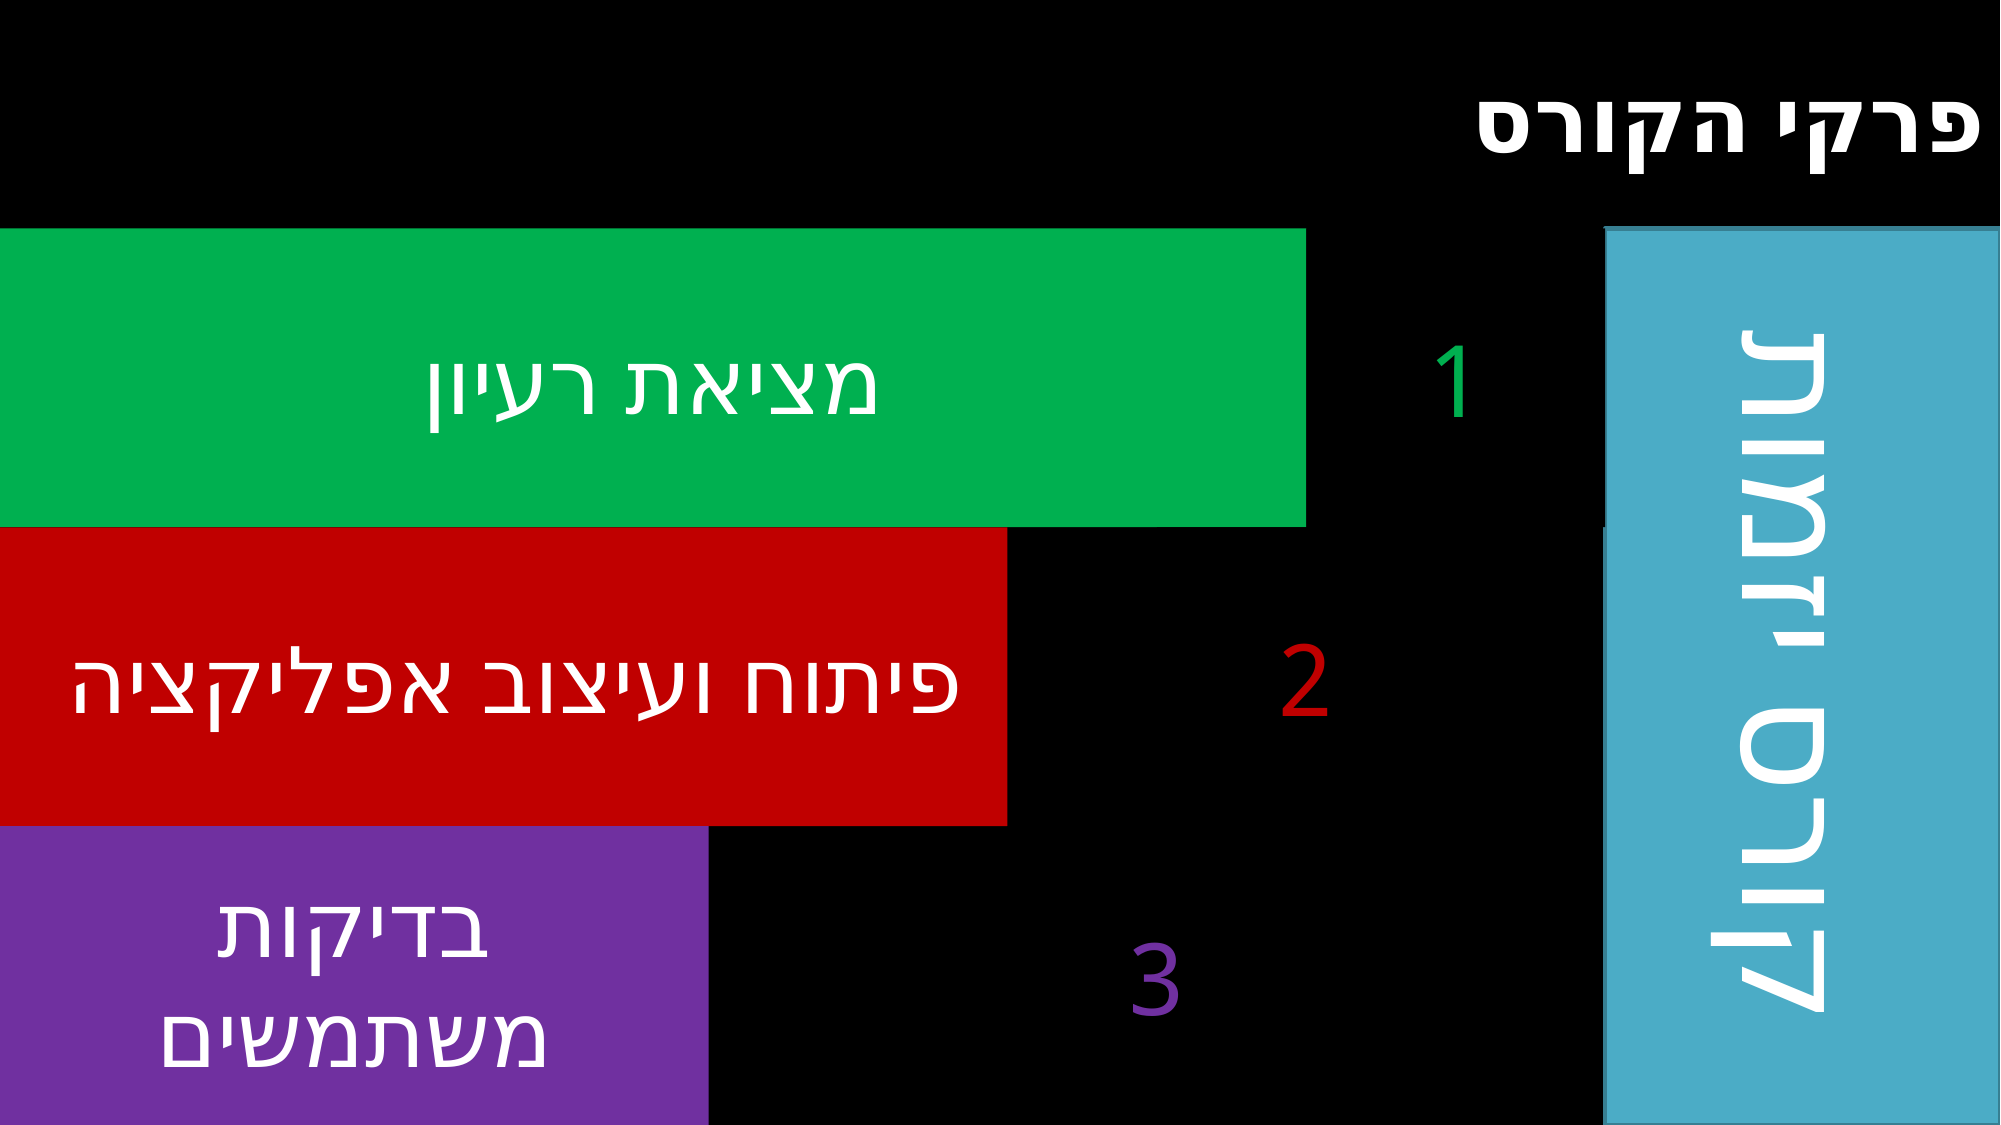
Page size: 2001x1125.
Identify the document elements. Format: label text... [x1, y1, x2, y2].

text_box 1 [1304, 233, 1607, 529]
text_box בדיקות משתמשים [0, 824, 711, 1125]
text_box קורס יזמות [1603, 233, 2000, 1125]
text_box פיתוח ועיצוב אפליקציה [0, 525, 1009, 828]
text_box מציאת רעיון [0, 226, 1304, 529]
text_box 2 [1155, 525, 1458, 828]
title פרקי הקורס [99, 0, 2000, 233]
text_box 3 [1005, 824, 1308, 1125]
